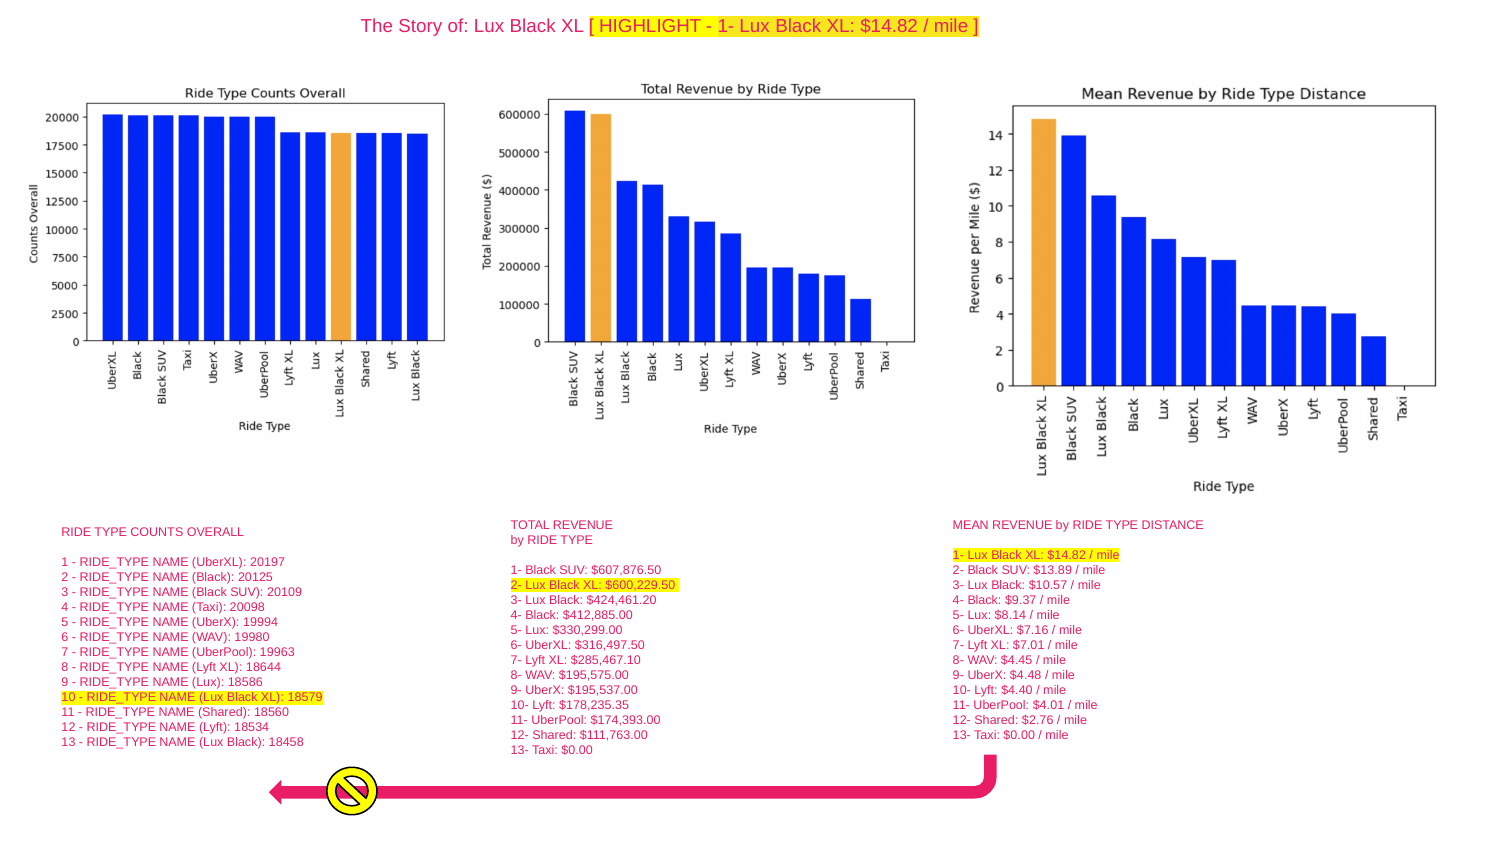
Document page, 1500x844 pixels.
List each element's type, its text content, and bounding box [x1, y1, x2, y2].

text_box [268, 779, 328, 805]
text_box The Story of: Lux Black XL [ HIGHLIGHT - 1- Lux Black XL: $14.82 / mile ] [148, 2, 1191, 48]
text_box [354, 786, 367, 797]
text_box RIDE TYPE COUNTS OVERALL 1 - RIDE_TYPE NAME (UberXL): 20197 2 - RIDE_TYPE NAME (Black): 20125 3 - RIDE_TYPE NAME (Black SUV): 20109 4 - RIDE_TYPE NAME (Taxi): 20098 5 - RIDE_TYPE NAME (UberX): 19994 6 - RIDE_TYPE NAME (WAV): 19980 7 - RIDE_TYPE NAME (UberPool): 19963 8 - RIDE_TYPE NAME (Lyft XL): 18644 9 - RIDE_TYPE NAME (Lux): 18586 10 - RIDE_TYPE NAME (Lux Black XL): 18579 11 - RIDE_TYPE NAME (Shared): 18560 12 - RIDE_TYPE NAME (Lyft): 18534 13 - RIDE_TYPE NAME (Lux Black): 18458 [46, 509, 495, 795]
text_box TOTAL REVENUE by RIDE TYPE 1- Black SUV: $607,876.50 2- Lux Black XL: $600,229.50 3- Lux Black: $424,461.20 4- Black: $412,885.00 5- Lux: $330,299.00 6- UberXL: $316,497.50 7- Lyft XL: $285,467.10 8- WAV: $195,575.00 9- UberX: $195,537.00 10- Lyft: $178,235.35 11- UberPool: $174,393.00 12- Shared: $111,763.00 13- Taxi: $0.00 [495, 501, 937, 786]
text_box [376, 754, 997, 799]
text_box [326, 767, 377, 815]
text_box [336, 786, 353, 799]
text_box MEAN REVENUE by RIDE TYPE DISTANCE 1- Lux Black XL: $14.82 / mile 2- Black SUV: $13.89 / mile 3- Lux Black: $10.57 / mile 4- Black: $9.37 / mile 5- Lux: $8.14 / mile 6- UberXL: $7.16 / mile 7- Lyft XL: $7.01 / mile 8- WAV: $4.45 / mile 9- UberX: $4.48 / mile 10- Lyft: $4.40 / mile 11- UberPool: $4.01 / mile 12- Shared: $2.76 / mile 13- Taxi: $0.00 / mile [937, 501, 1430, 802]
picture [18, 72, 1461, 502]
